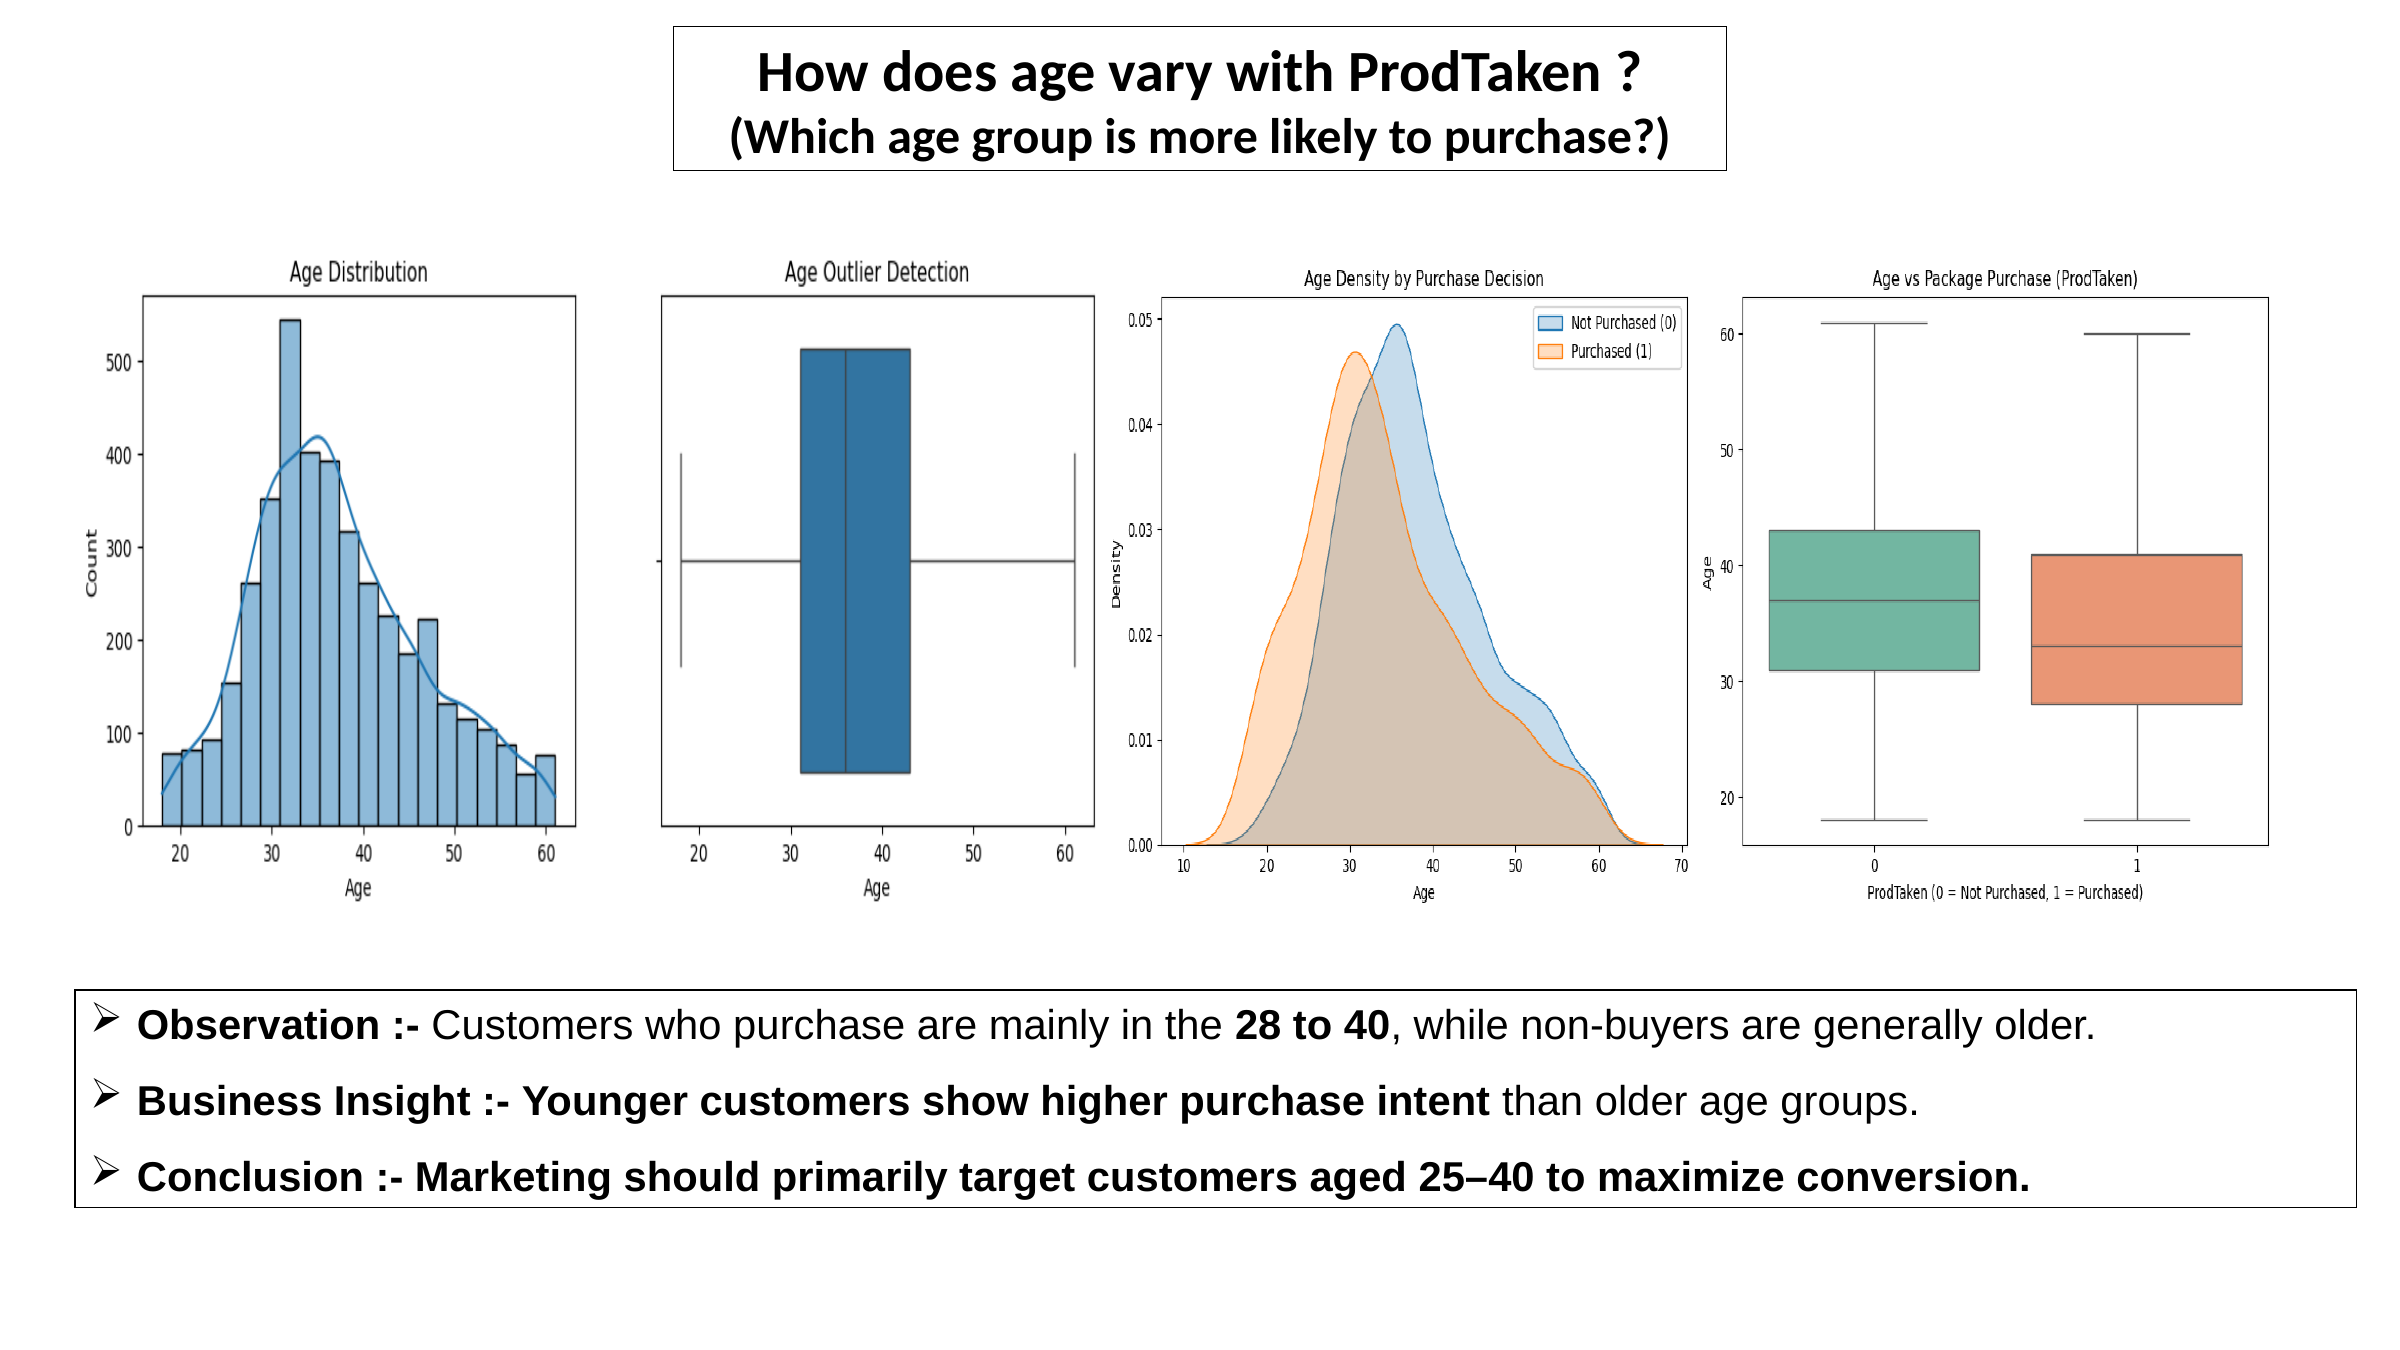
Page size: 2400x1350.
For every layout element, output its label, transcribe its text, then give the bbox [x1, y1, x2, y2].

picture [74, 244, 2275, 917]
text_box Observation :- Customers who purchase are mainly in the 28 to 40, while non-buyers are generally older. Business Insight :- Younger customers show higher purchase intent than older age groups. Conclusion :- Marketing should primarily target customers aged 25–40 to maximize conversion. [74, 990, 2357, 1208]
text_box How does age vary with ProdTaken ? (Which age group is more likely to purchase?) [673, 26, 1727, 171]
